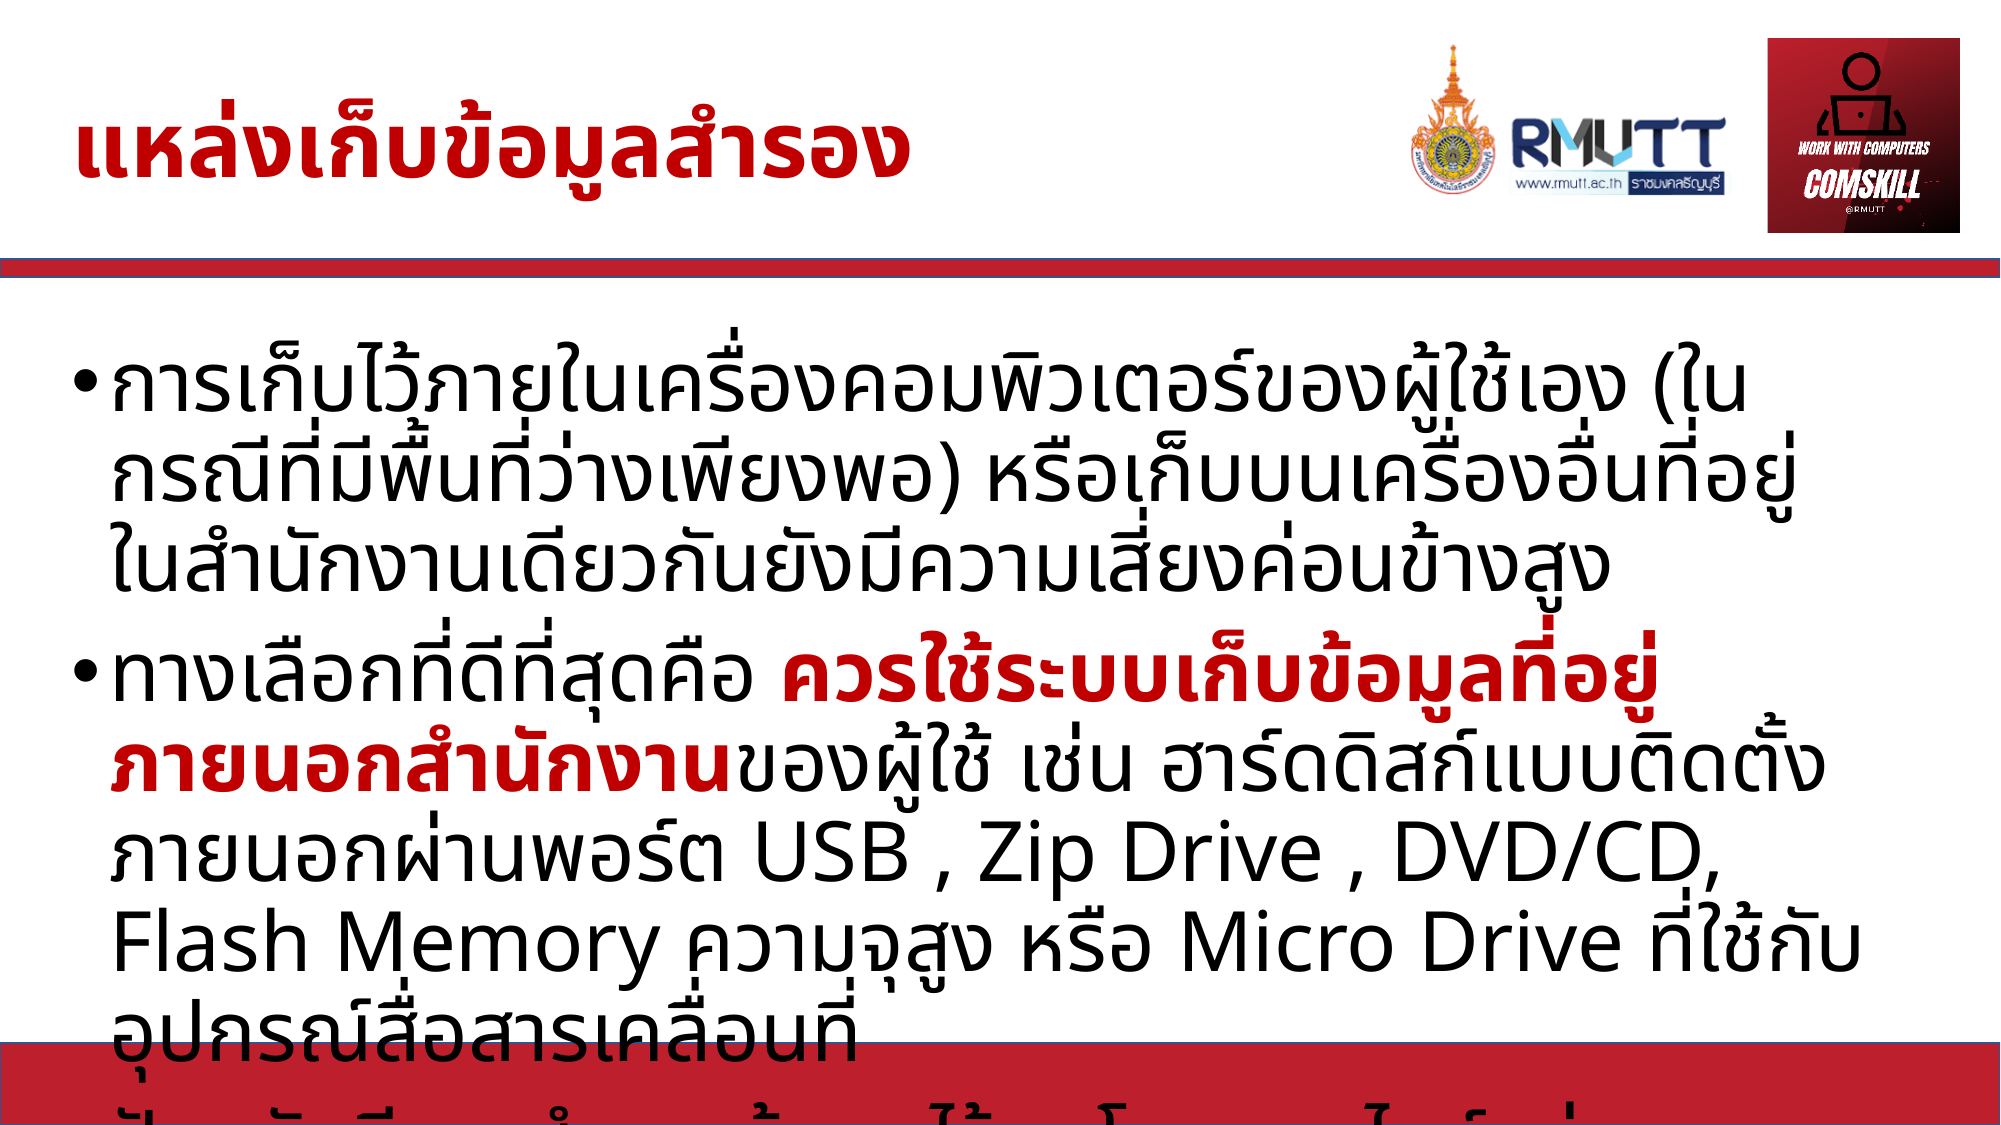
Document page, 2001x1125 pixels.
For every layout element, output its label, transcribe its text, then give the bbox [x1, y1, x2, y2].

list การเก็บไว้ภายในเครื่องคอมพิวเตอร์ของผู้ใช้เอง (ในกรณีที่มีพื้นที่ว่างเพียงพอ) หรือเก็บบนเครื่องอื่นที่อยู่ในสำนักงานเดียวกันยังมีความเสี่ยงค่อนข้างสูง ทางเลือกที่ดีที่สุดคือ ควรใช้ระบบเก็บข้อมูลที่อยู่ภายนอกสำนักงานของผู้ใช้ เช่น ฮาร์ดดิสก์แบบติดตั้งภายนอกผ่านพอร์ต USB , Zip Drive , DVD/CD, Flash Memory ความจุสูง หรือ Micro Drive ที่ใช้กับอุปกรณ์สื่อสารเคลื่อนที่ ปัจจุบันมีการสำรองข้อมูลไว้บนโลกออนไลน์ เช่น iCloud iTunes, Google driveหรือ Dropbox [56, 331, 1886, 1046]
title แหล่งเก็บข้อมูลสำรอง [56, 39, 1782, 257]
picture [1685, 38, 2001, 233]
